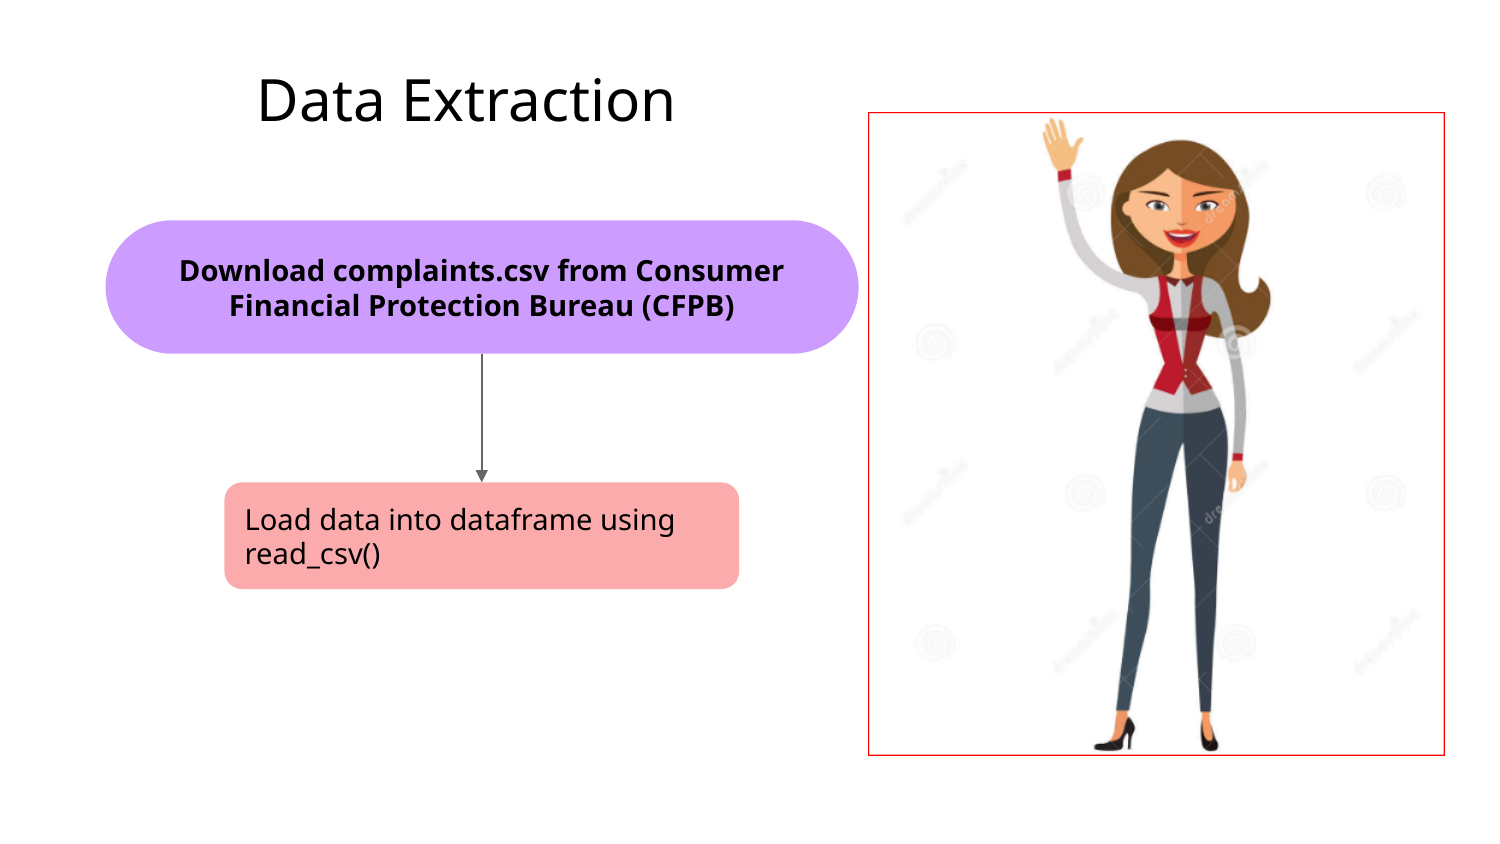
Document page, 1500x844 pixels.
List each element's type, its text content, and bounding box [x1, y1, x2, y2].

text_box Load data into dataframe using read_csv() [224, 482, 740, 590]
text_box Data Extraction [0, 60, 1142, 137]
text_box [861, 113, 868, 137]
text_box Download complaints.csv from Consumer Financial Protection Bureau (CFPB) [105, 220, 859, 354]
picture [868, 112, 1445, 757]
